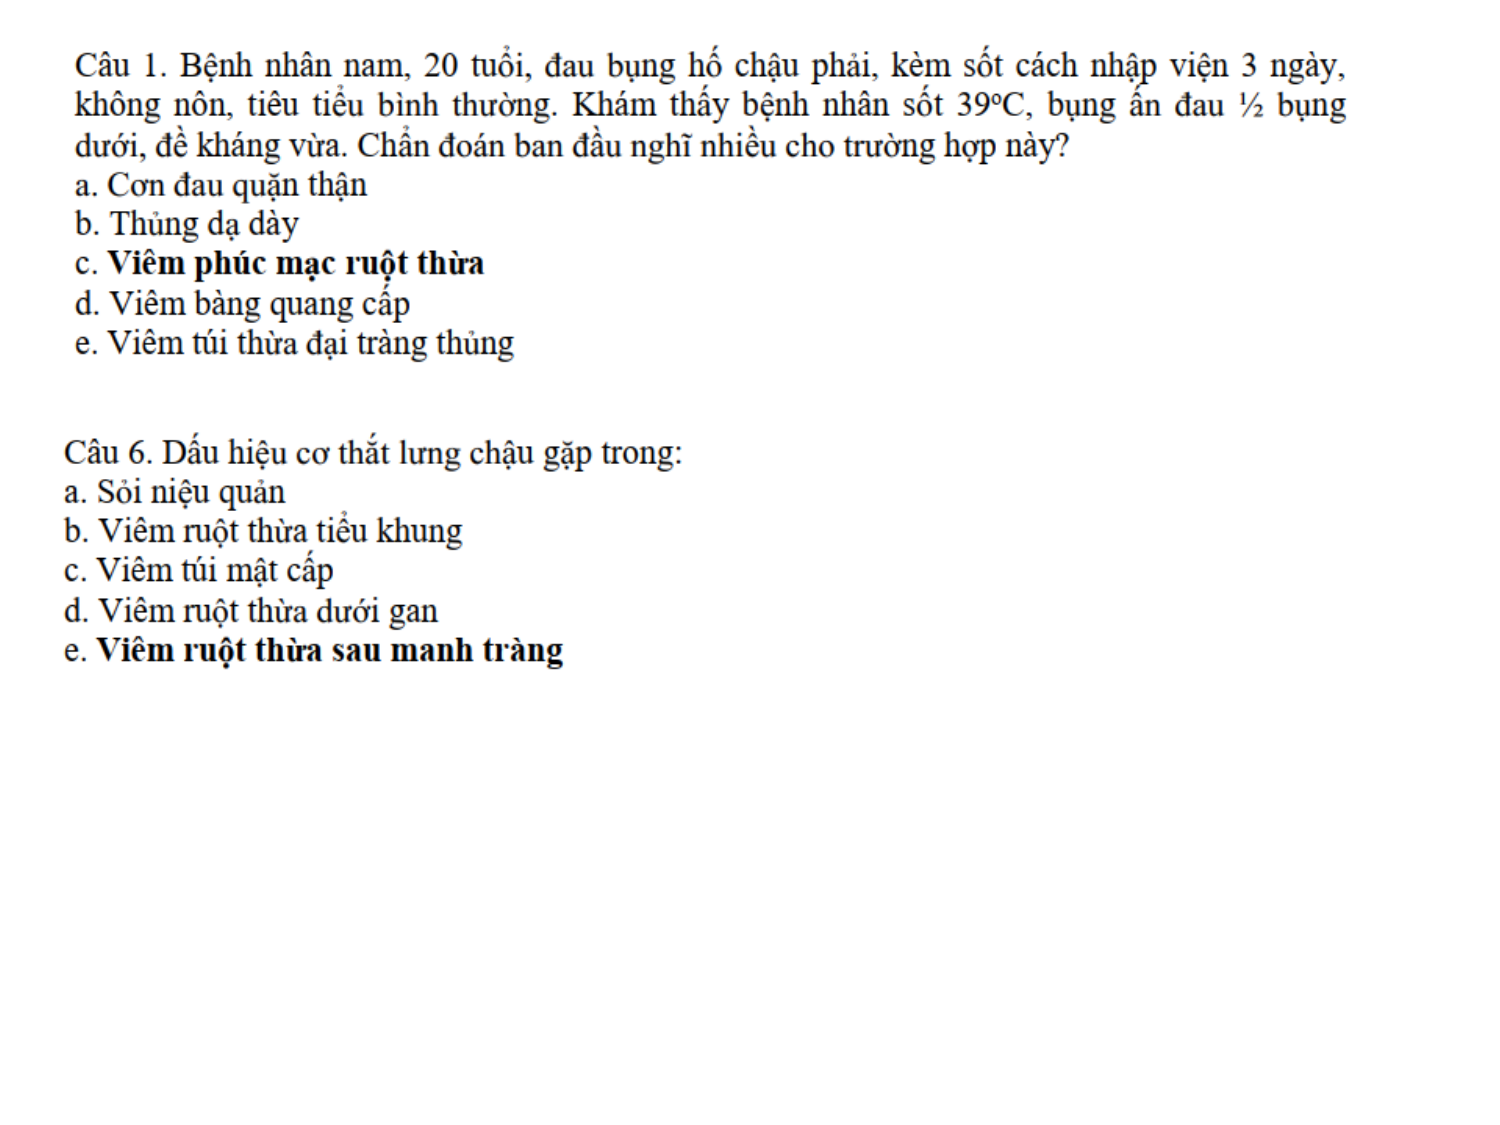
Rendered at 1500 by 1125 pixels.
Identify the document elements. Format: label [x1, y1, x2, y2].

picture [0, 395, 1290, 733]
picture [0, 14, 1479, 381]
